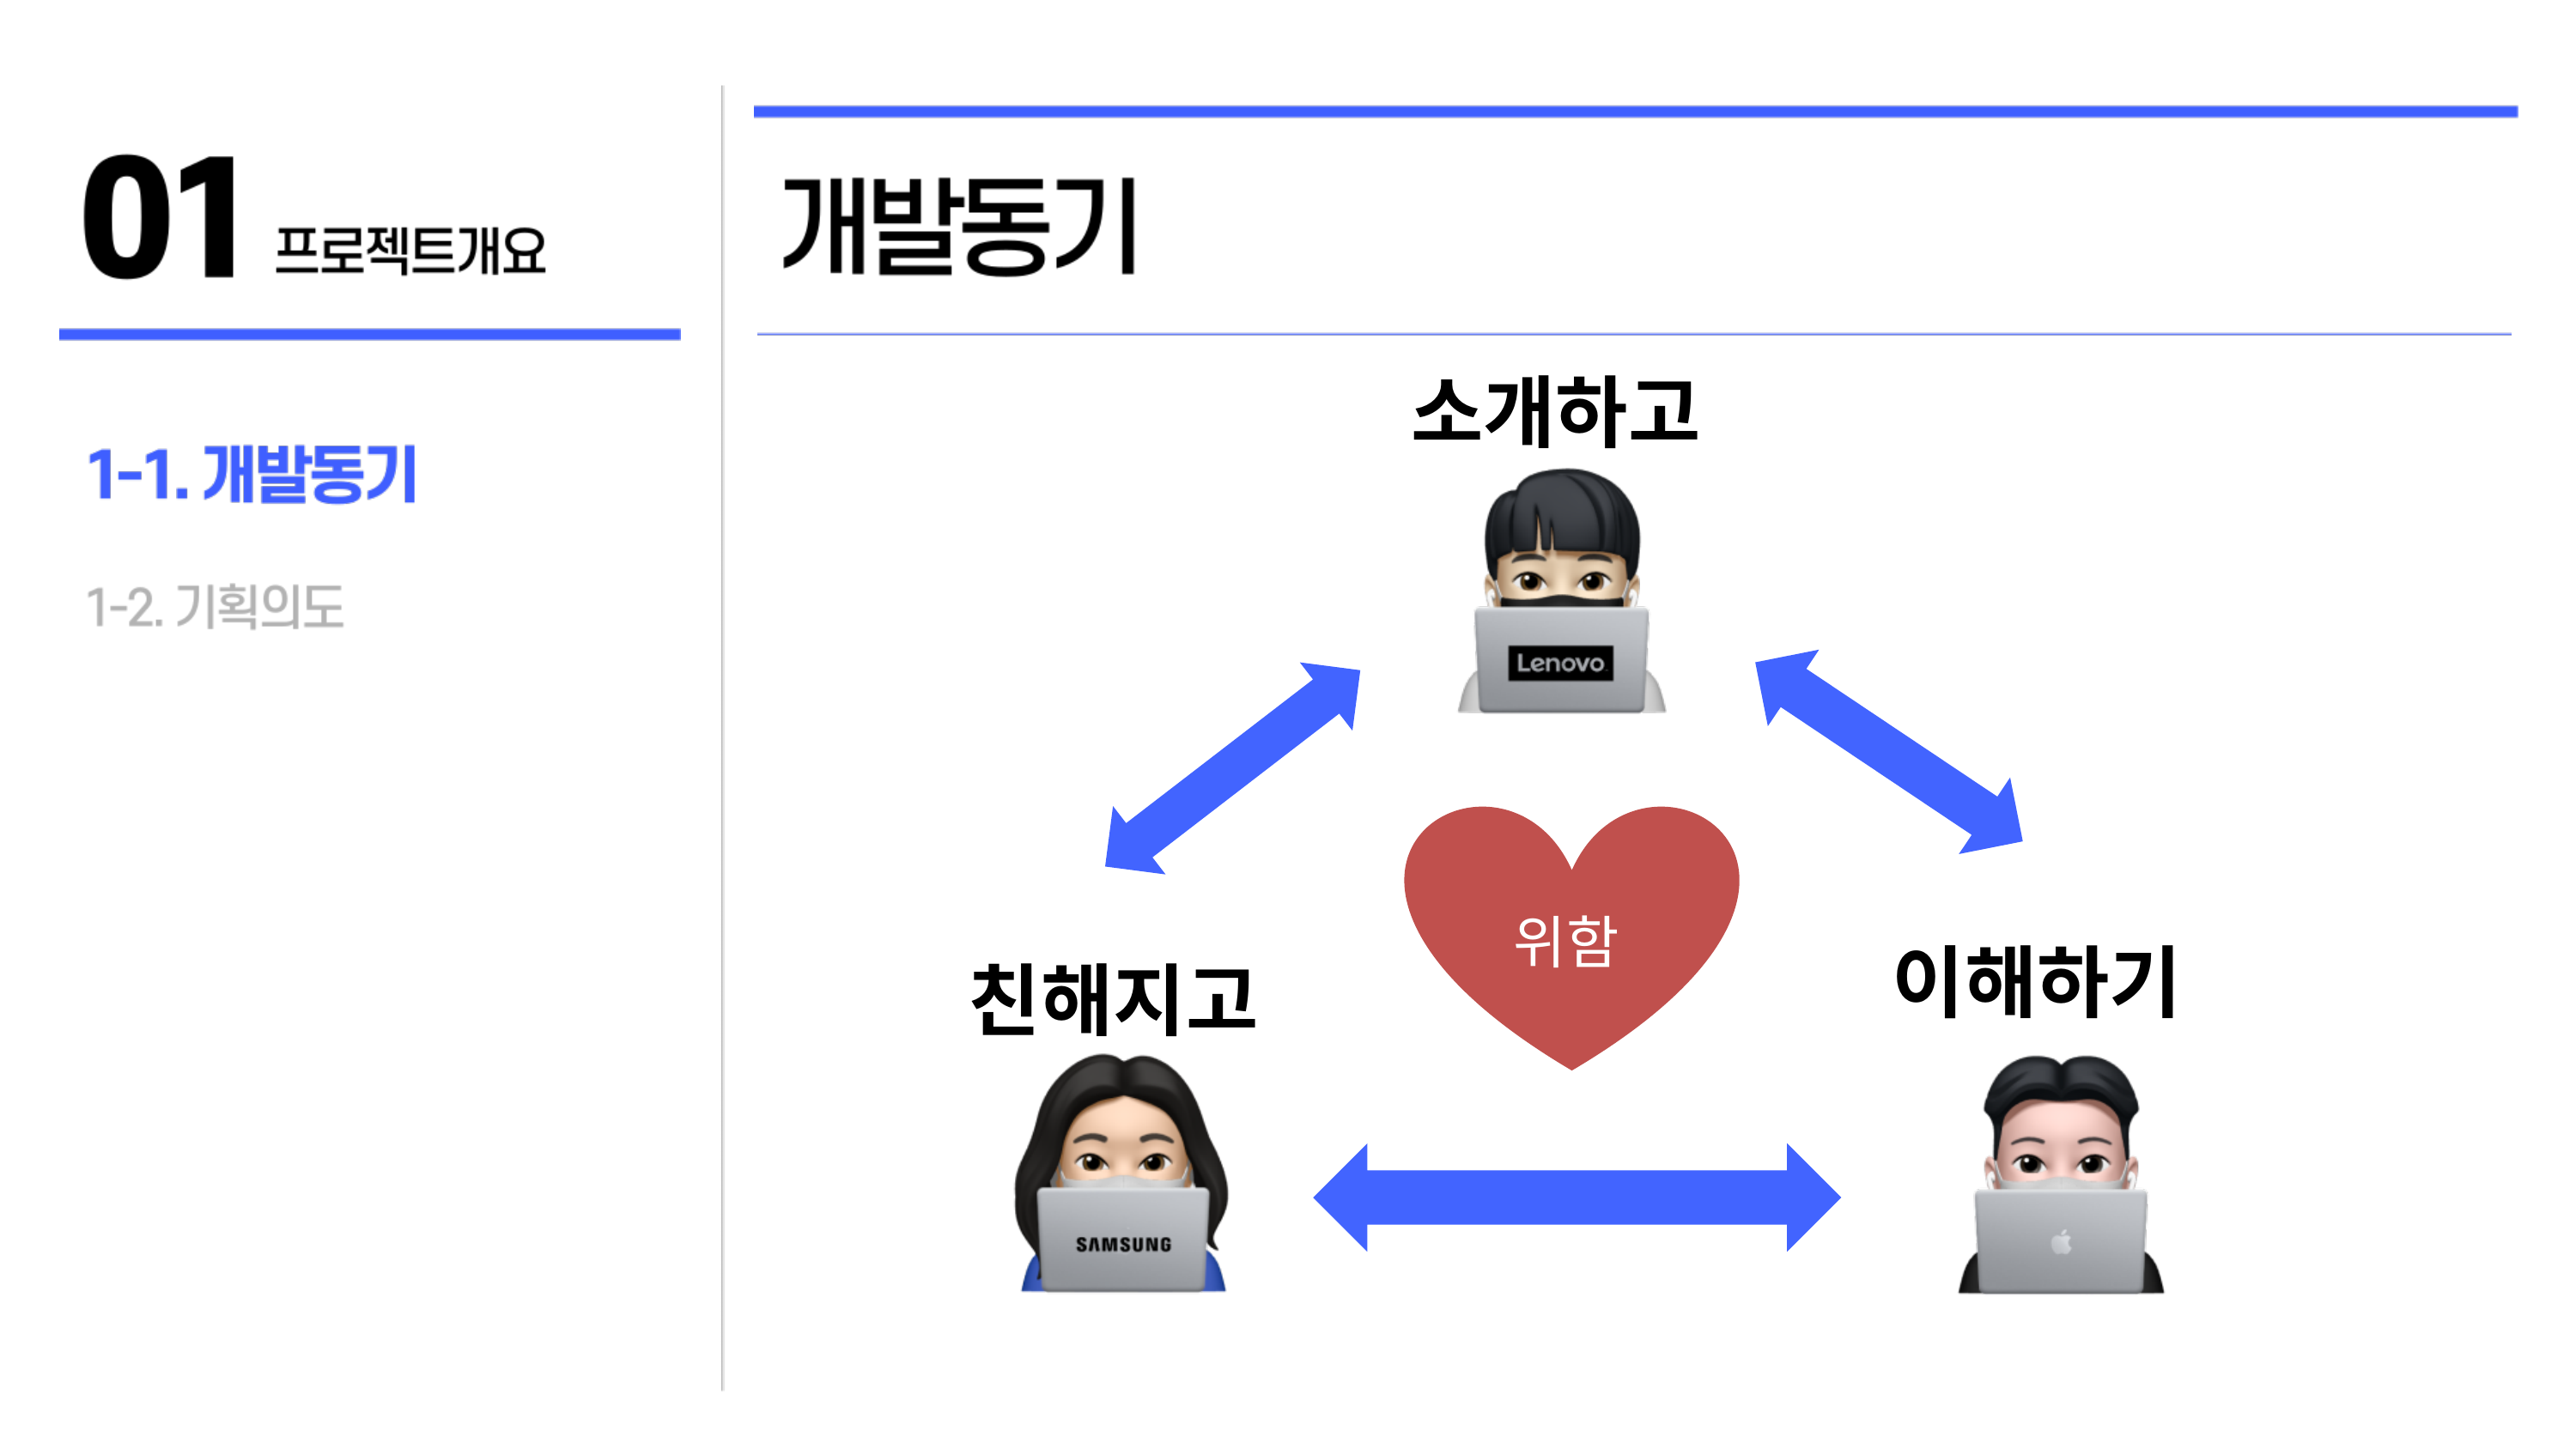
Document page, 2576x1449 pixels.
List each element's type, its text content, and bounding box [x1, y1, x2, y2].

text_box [1910, 1013, 2211, 1313]
picture [56, 87, 575, 357]
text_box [756, 331, 2512, 338]
text_box 소개하고 [1398, 356, 1828, 464]
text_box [69, 735, 1371, 742]
picture [758, 135, 1205, 325]
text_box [973, 1012, 1273, 1312]
text_box [1402, 804, 1741, 1072]
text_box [754, 89, 2519, 135]
picture [73, 420, 455, 533]
text_box [1103, 749, 1297, 876]
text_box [59, 312, 681, 358]
text_box 이해하기 [1879, 926, 2242, 1034]
text_box 친해지고 [956, 944, 1318, 1052]
text_box [1311, 1141, 1844, 1254]
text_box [1376, 395, 1747, 767]
text_box [1753, 647, 2025, 856]
picture [720, 742, 725, 1391]
picture [75, 565, 373, 652]
text_box 위함 [1500, 900, 1654, 981]
picture [720, 87, 725, 735]
text_box [1239, 660, 1363, 734]
